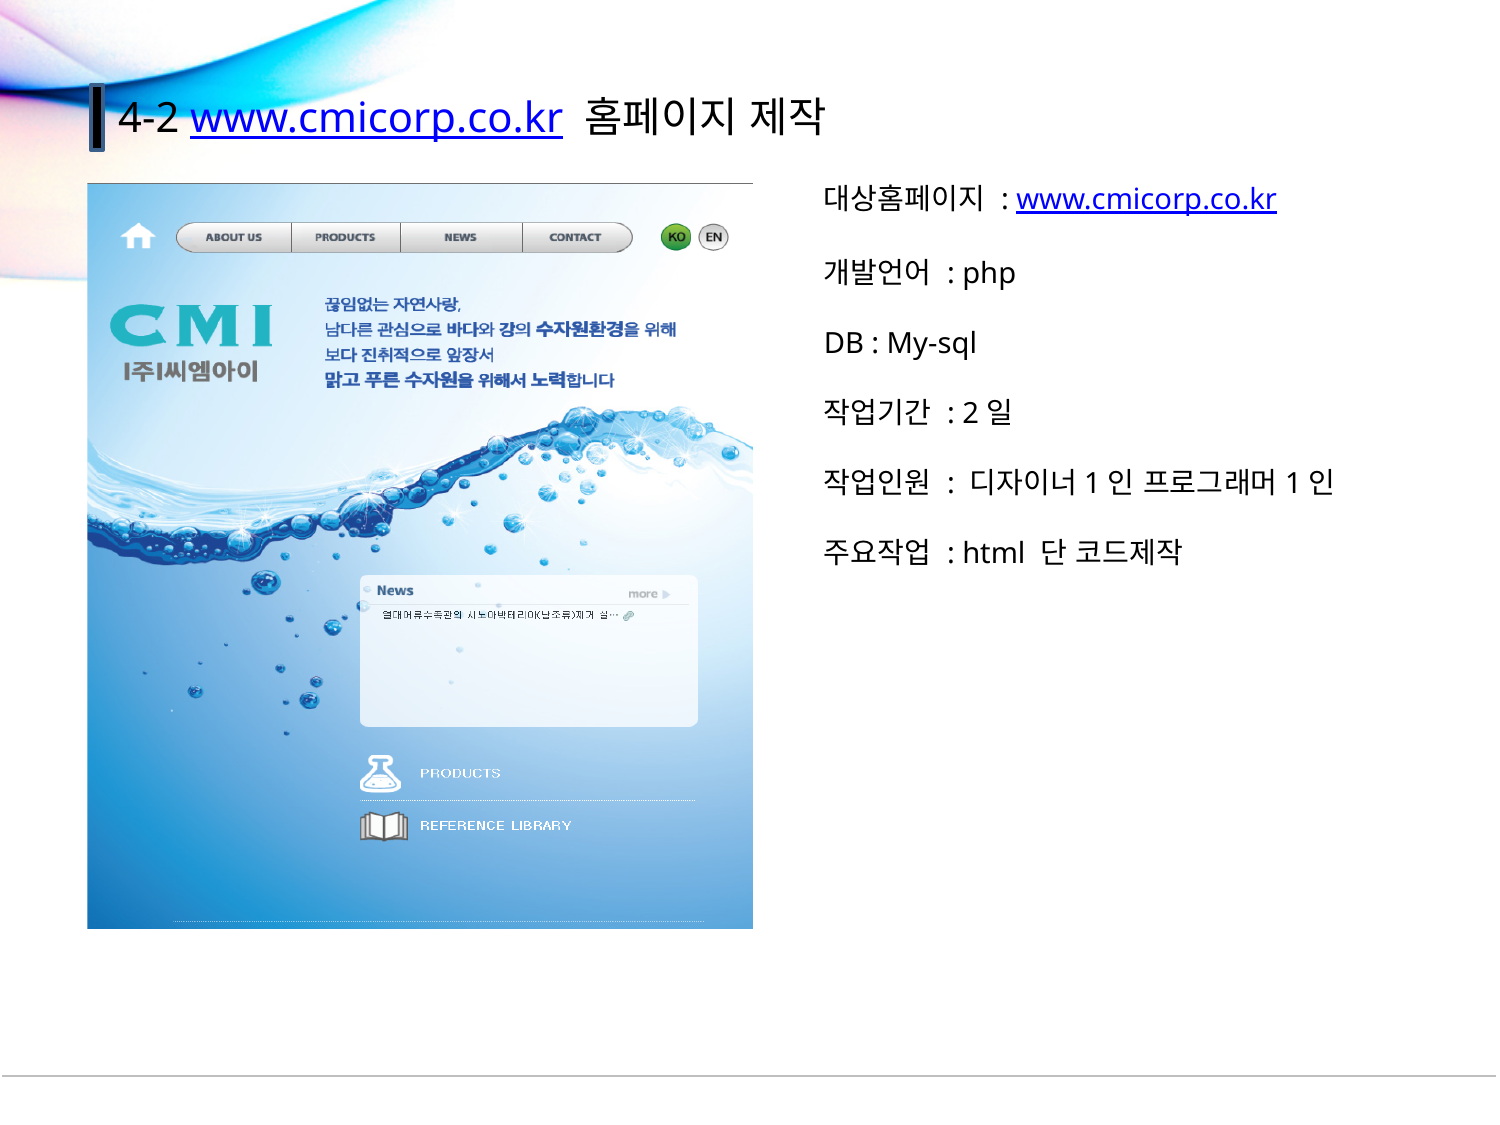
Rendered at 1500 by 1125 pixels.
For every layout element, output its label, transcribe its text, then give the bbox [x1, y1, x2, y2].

picture [0, 0, 753, 929]
text_box [89, 83, 105, 152]
text_box 대상홈페이지 : www.cmicorp.co.kr 개발언어 : php DB : My-sql 작업기간 : 2일 작업인원 : 디자이너1인 프로그래머1인 주요작업 : html 단 코드제작 [809, 172, 1358, 742]
text_box 4-2 www.cmicorp.co.kr 홈페이지 제작 [103, 62, 1397, 173]
